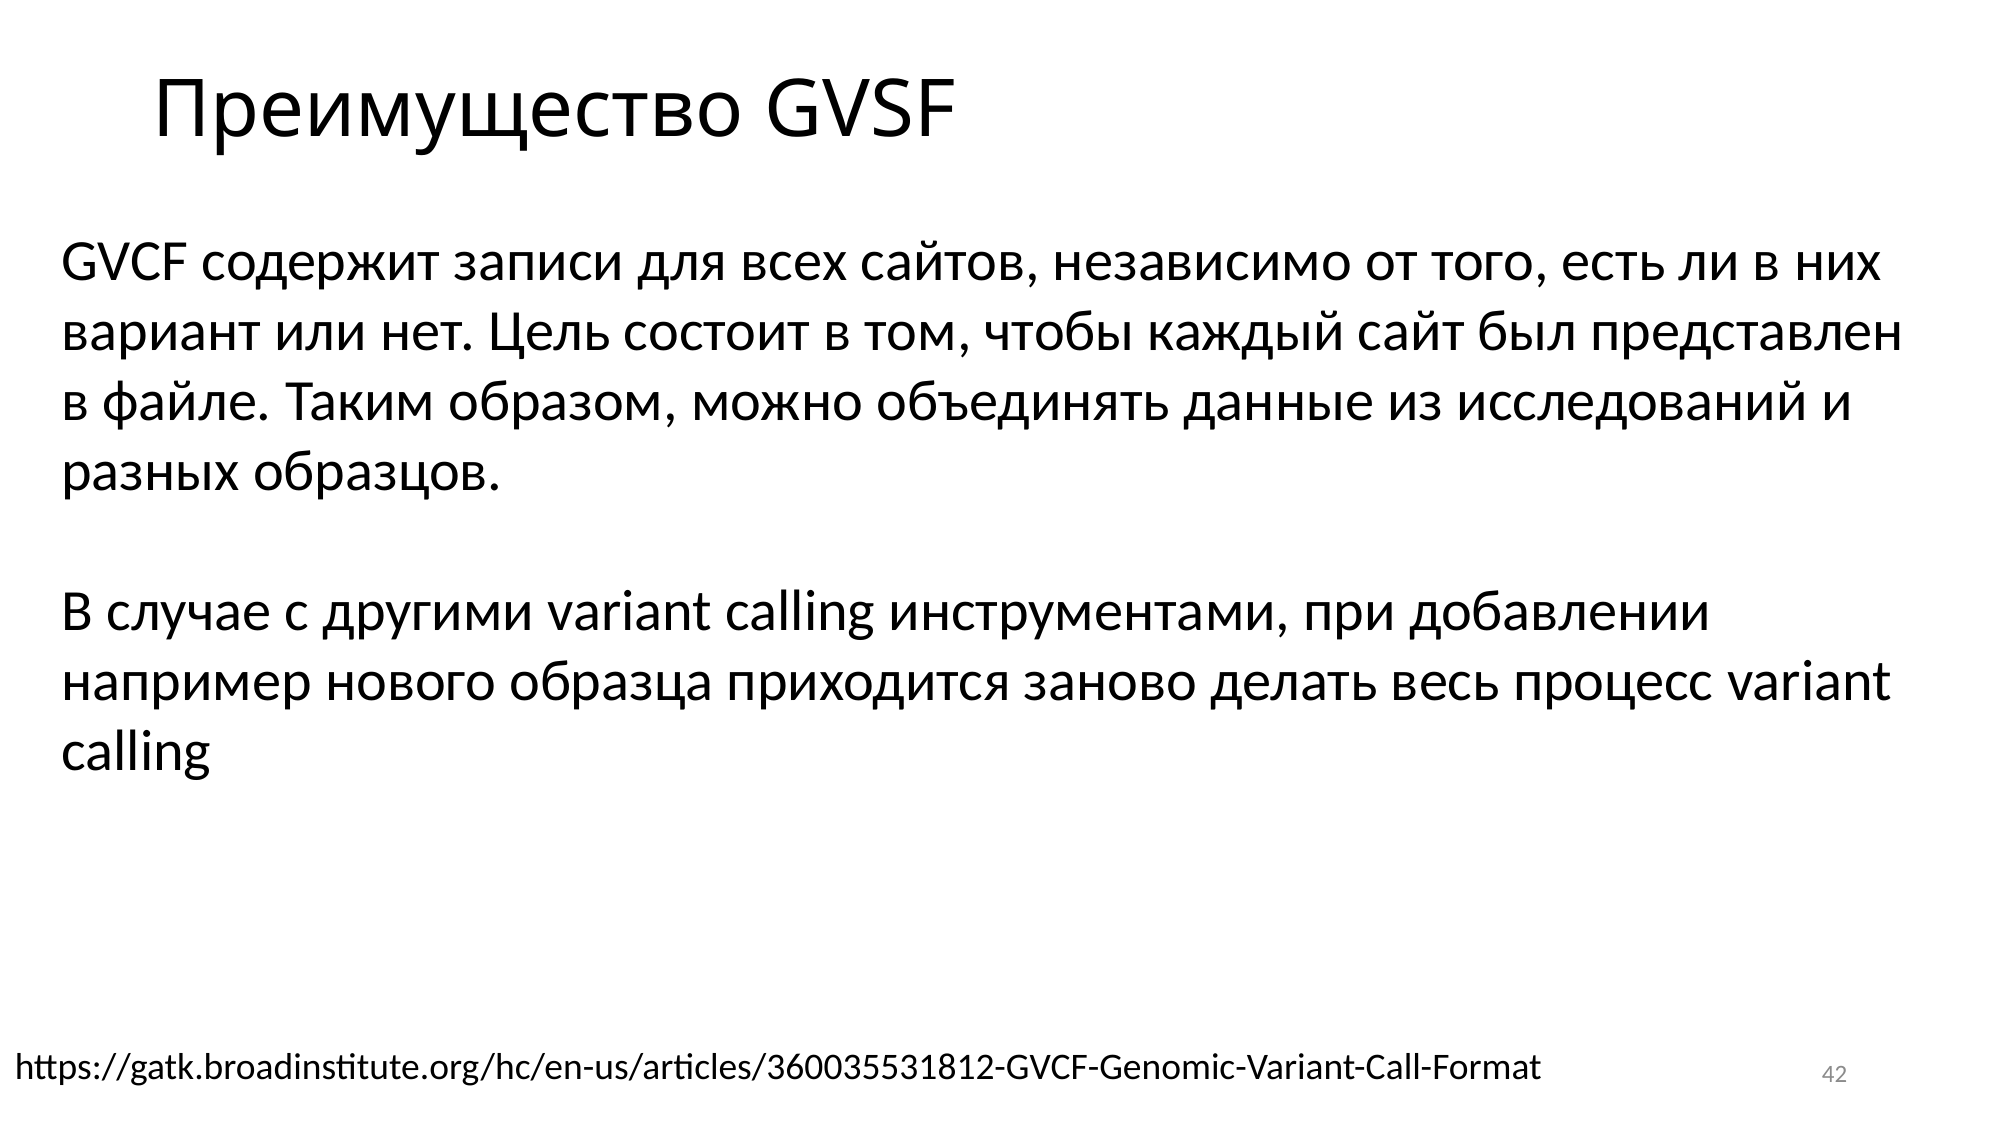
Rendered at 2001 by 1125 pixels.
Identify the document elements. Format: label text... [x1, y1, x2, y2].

text_box GVCF содержит записи для всех сайтов, независимо от того, есть ли в них вариант или нет. Цель состоит в том, чтобы каждый сайт был представлен в файле. Таким образом, можно объединять данные из исследований и разных образцов. В случае с другими variant calling инструментами, при добавлении например нового образца приходится заново делать весь процесс variant calling [46, 214, 1929, 790]
text_box https://gatk.broadinstitute.org/hc/en-us/articles/360035531812-GVCF-Genomic-Variant-Call-Format [0, 1034, 1677, 1095]
title Преимущество GVSF [137, 59, 1863, 162]
slide_number 42 [1412, 1042, 1863, 1103]
